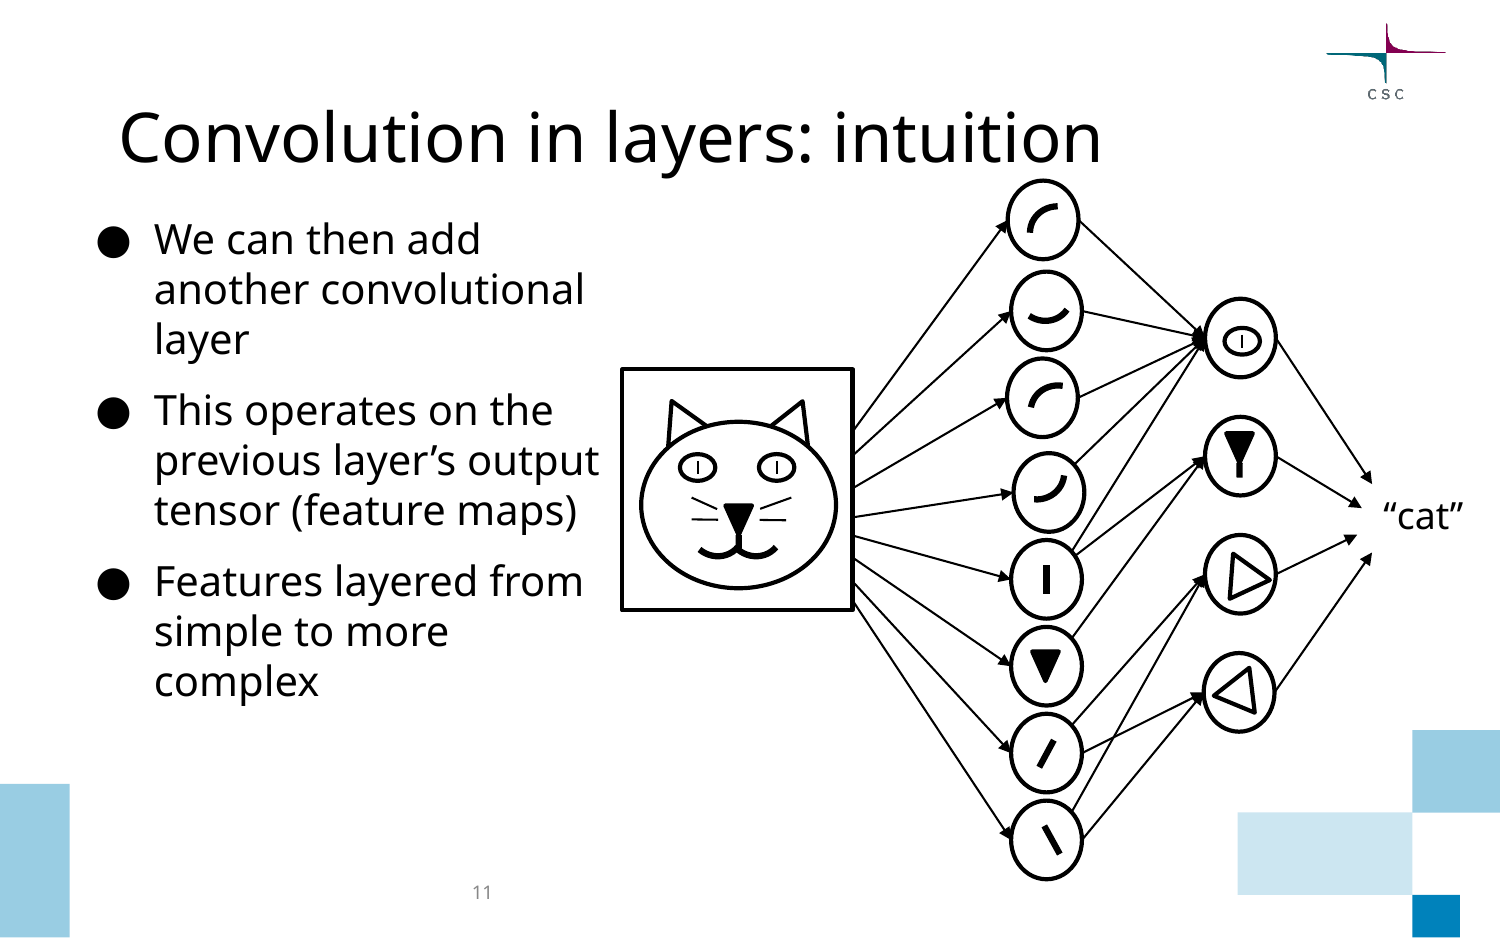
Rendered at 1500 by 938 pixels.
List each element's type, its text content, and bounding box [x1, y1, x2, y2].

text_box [847, 397, 1001, 492]
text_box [853, 219, 1002, 309]
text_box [1204, 534, 1274, 614]
slide_number ‹#› [456, 868, 795, 919]
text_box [1010, 800, 1083, 880]
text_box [1204, 298, 1277, 378]
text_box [847, 554, 1005, 579]
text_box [849, 578, 1005, 604]
text_box [622, 369, 846, 611]
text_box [1010, 713, 1066, 793]
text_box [853, 601, 1008, 841]
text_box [1086, 337, 1206, 454]
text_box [846, 533, 1006, 553]
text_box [1275, 534, 1358, 550]
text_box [1010, 539, 1083, 619]
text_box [1087, 310, 1199, 335]
text_box [841, 527, 853, 535]
title Convolution in layers: intuition [103, 49, 1397, 232]
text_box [1006, 443, 1085, 532]
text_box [1010, 626, 1066, 706]
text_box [852, 310, 1003, 396]
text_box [843, 496, 1001, 520]
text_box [1204, 416, 1270, 496]
text_box “cat” [1372, 486, 1500, 550]
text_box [1007, 254, 1083, 351]
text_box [1006, 358, 1090, 444]
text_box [1275, 455, 1362, 509]
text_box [1071, 573, 1206, 813]
picture [1296, 0, 1480, 128]
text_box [640, 390, 837, 589]
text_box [1087, 820, 1204, 841]
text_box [1007, 180, 1086, 258]
text_box We can then add another convolutional layer This operates on the previous layer’s output tensor (feature maps) Features layered from simple to more complex [63, 197, 616, 866]
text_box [1210, 652, 1275, 732]
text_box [1274, 552, 1373, 693]
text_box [1085, 455, 1206, 571]
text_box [1087, 219, 1206, 309]
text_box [1275, 337, 1373, 485]
